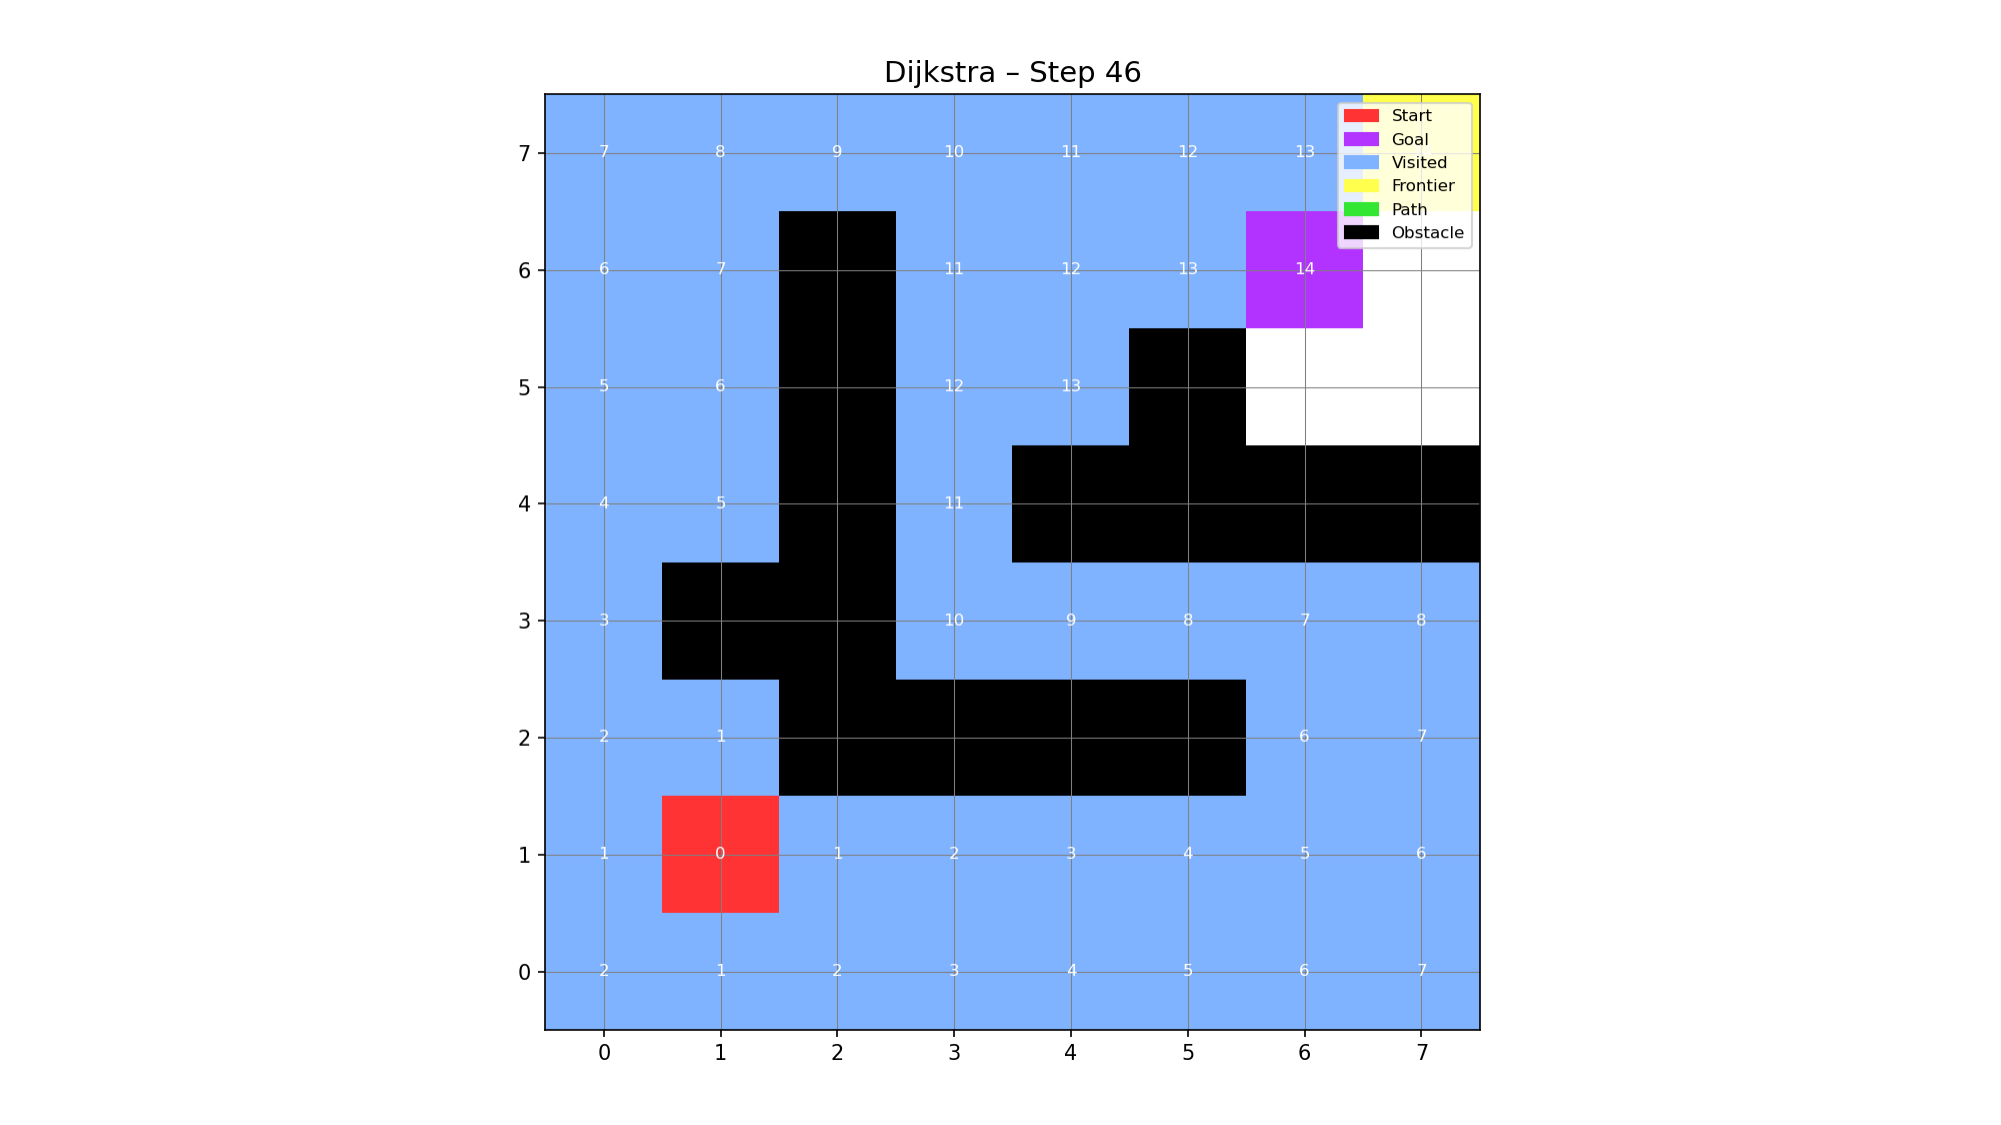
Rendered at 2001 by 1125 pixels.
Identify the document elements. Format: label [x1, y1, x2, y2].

picture [474, 37, 1526, 1088]
